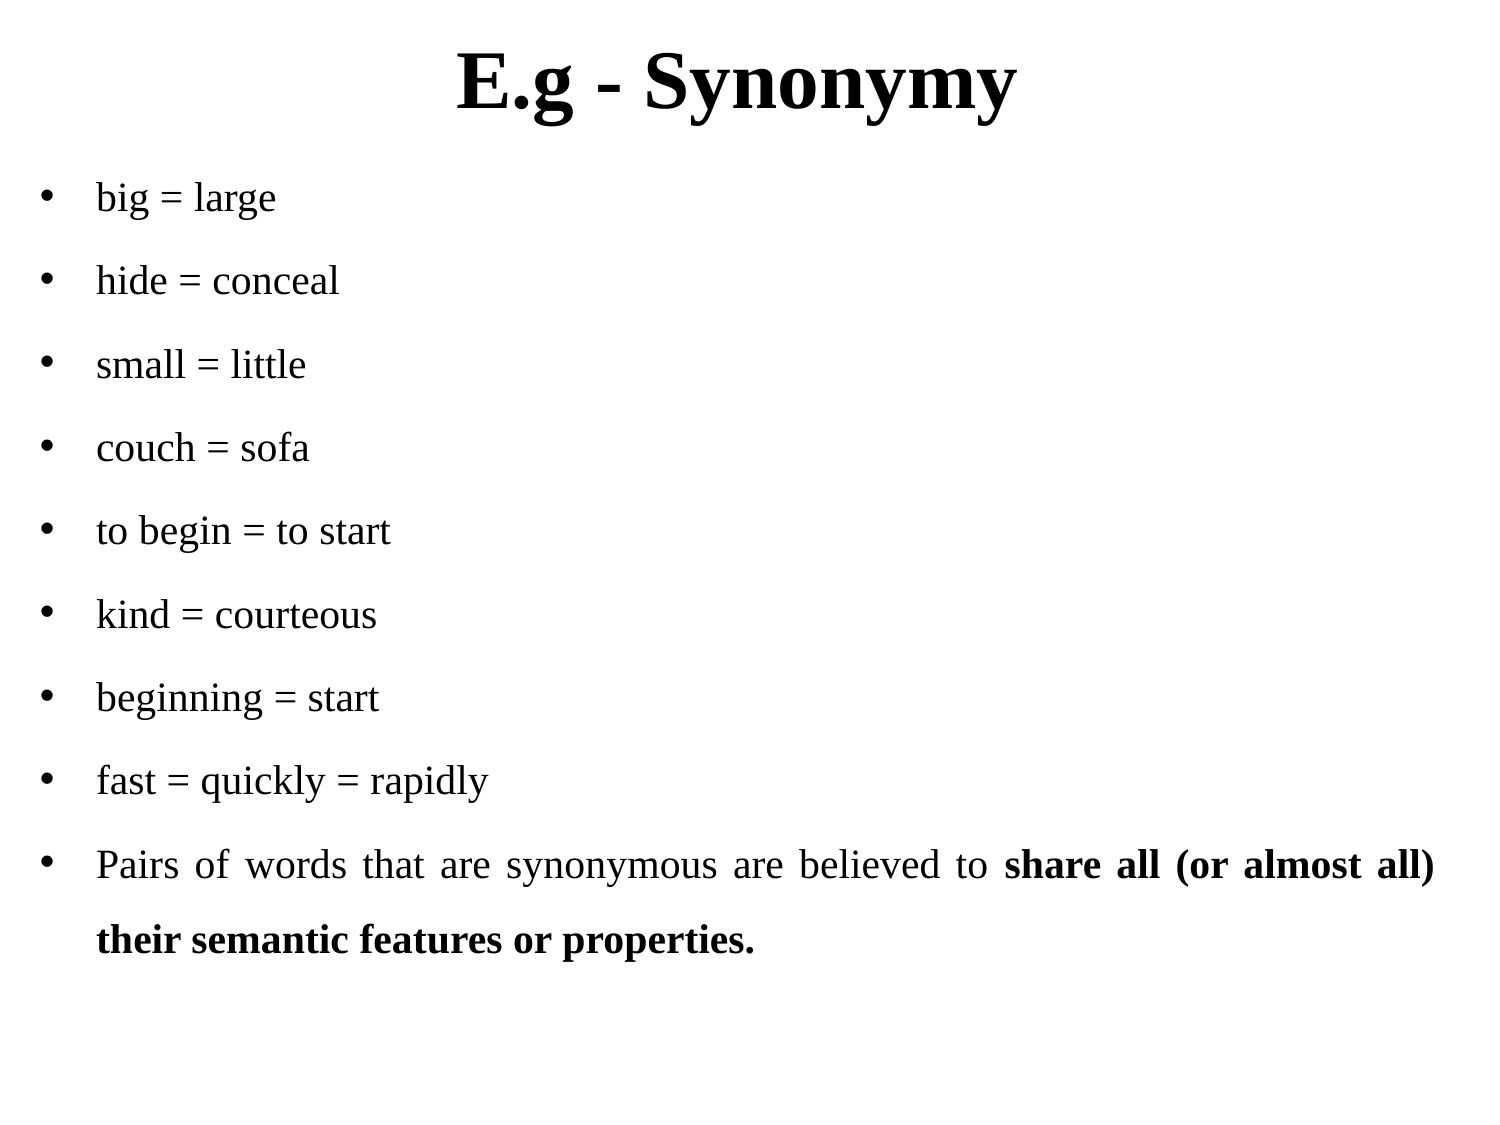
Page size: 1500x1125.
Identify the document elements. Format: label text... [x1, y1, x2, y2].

title E.g - Synonymy [62, 0, 1413, 76]
list big = large hide = conceal small = little couch = sofa to begin = to start kind = courteous beginning = start fast = quickly = rapidly Pairs of words that are synonymous are believed to share all (or almost all) their semantic features or properties. [24, 137, 1451, 1125]
